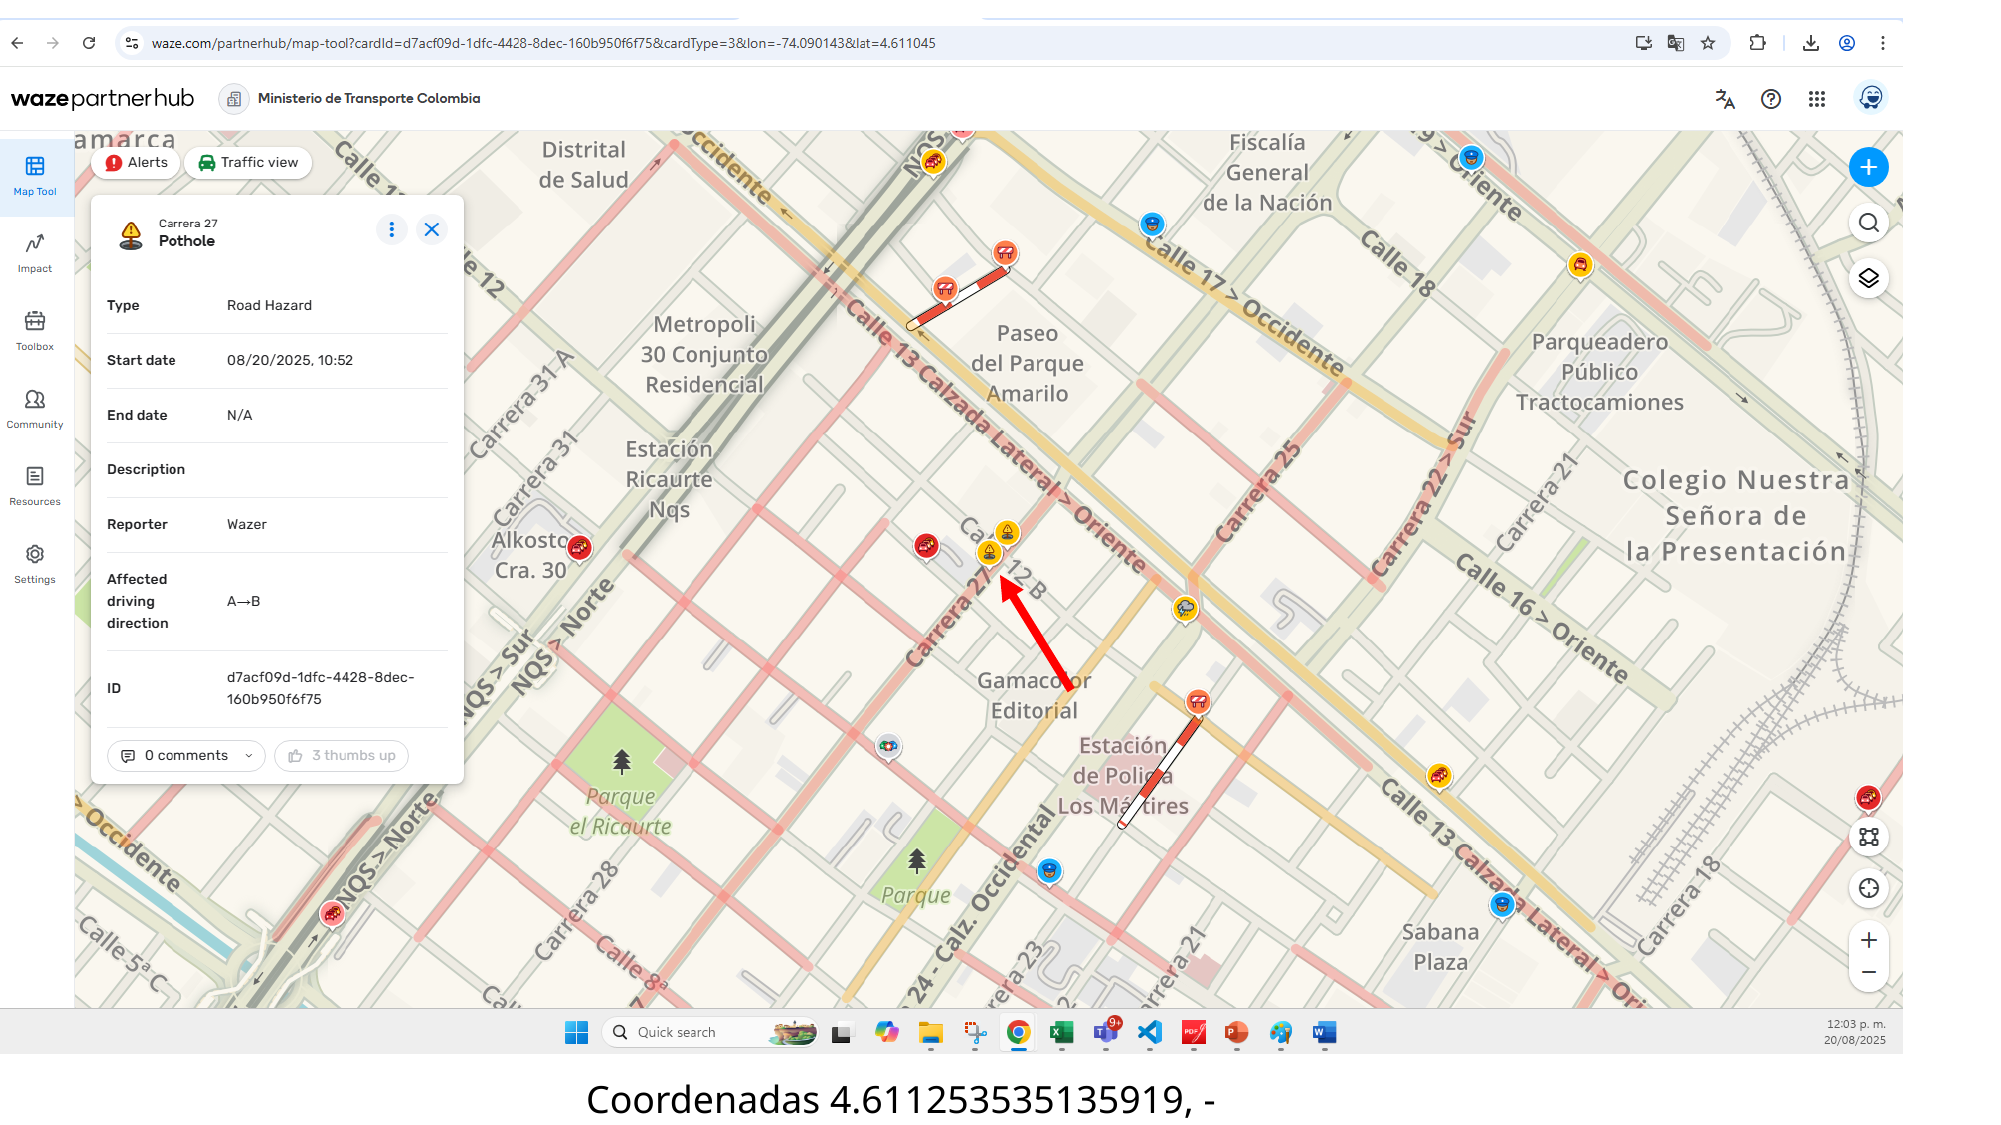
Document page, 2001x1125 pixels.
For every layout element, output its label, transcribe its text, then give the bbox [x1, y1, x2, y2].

text_box Coordenadas 4.611253535135919, -74.09014299999967 [571, 1068, 1572, 1125]
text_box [999, 574, 1072, 691]
picture [0, 18, 1904, 1055]
